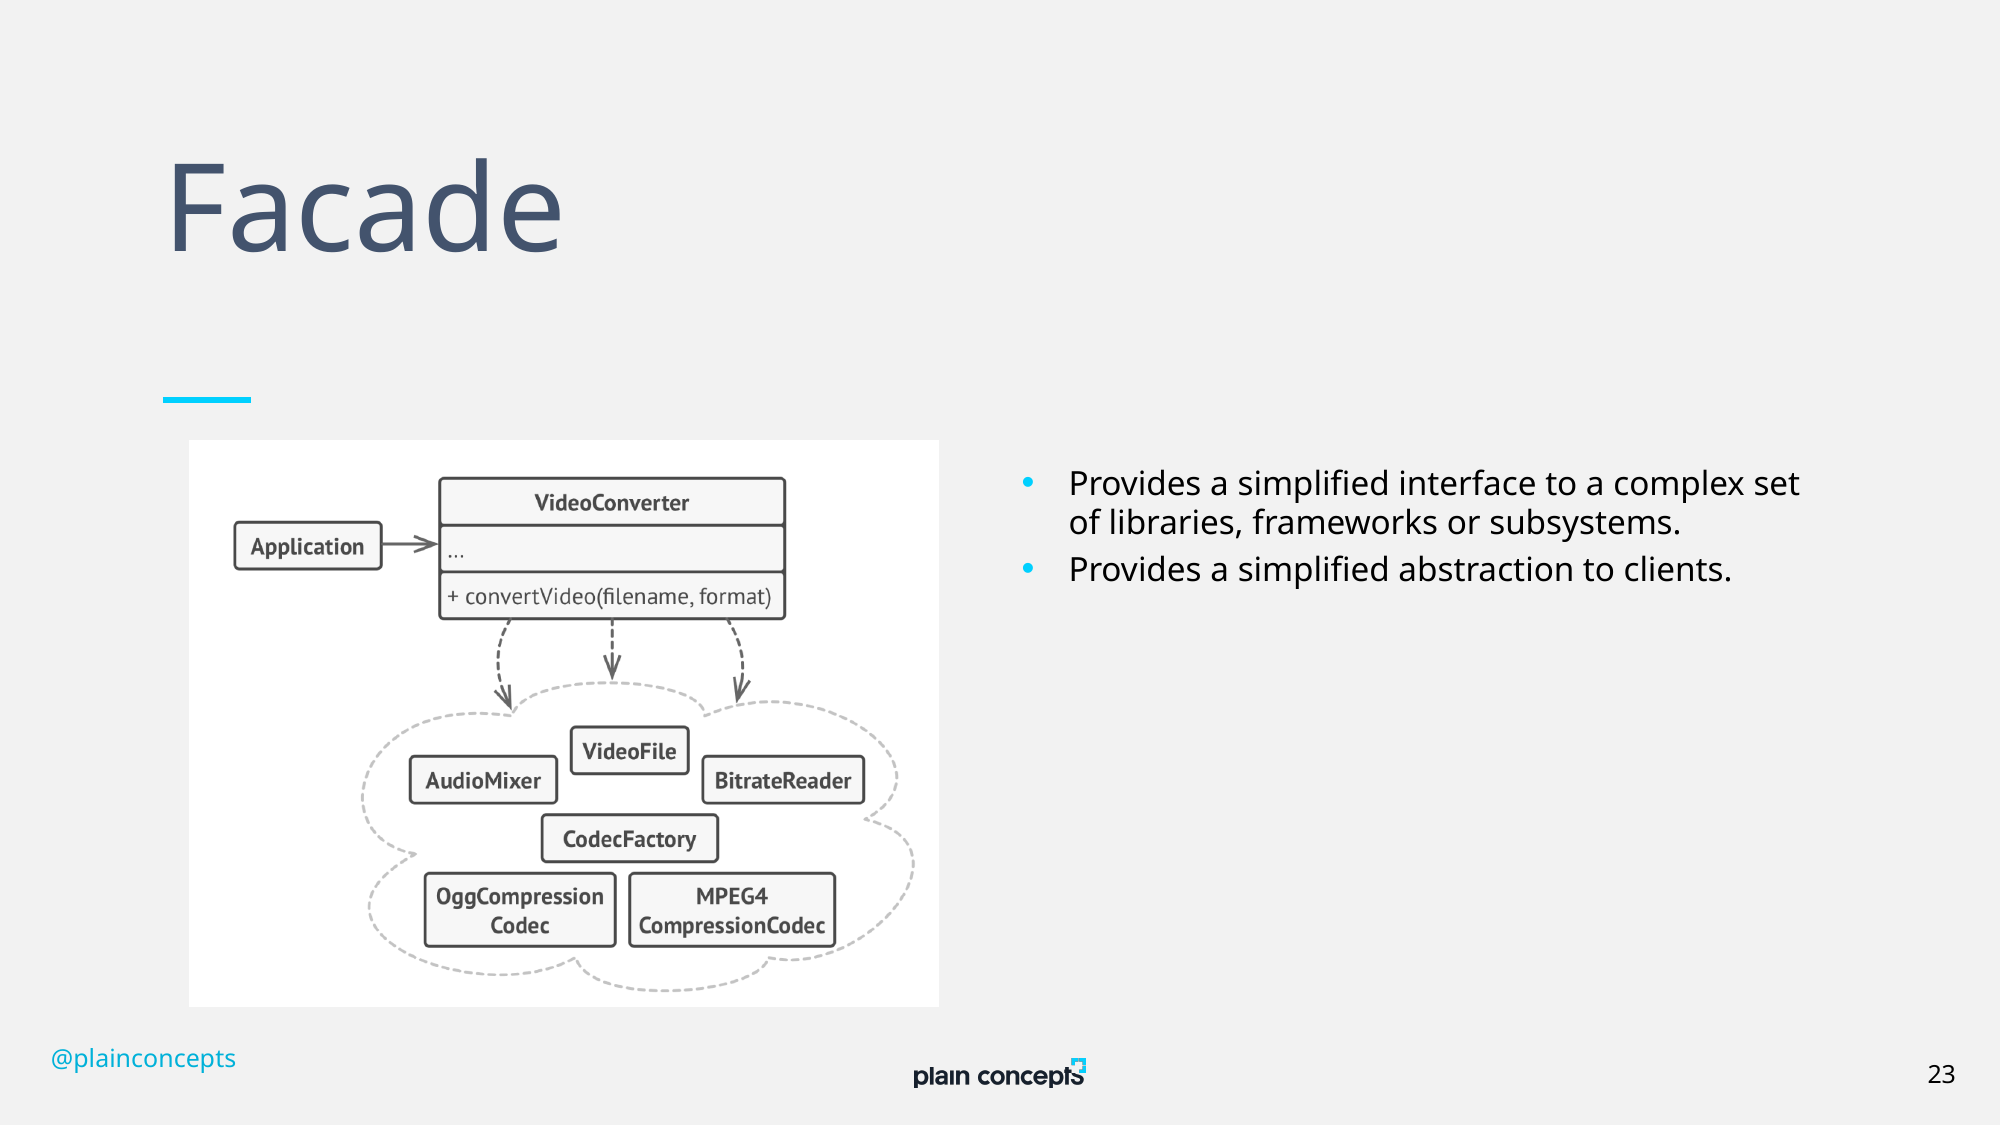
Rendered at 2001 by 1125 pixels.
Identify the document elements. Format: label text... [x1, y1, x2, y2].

footer @plainconcepts [35, 1042, 342, 1103]
slide_number 23 [1844, 1045, 1971, 1106]
picture [188, 440, 939, 1008]
title Facade [149, 121, 1342, 441]
list Provides a simplified interface to a complex set of libraries, frameworks or subsystems. Provides a simplified abstraction to clients. [1006, 454, 1857, 979]
picture [914, 1058, 1086, 1088]
